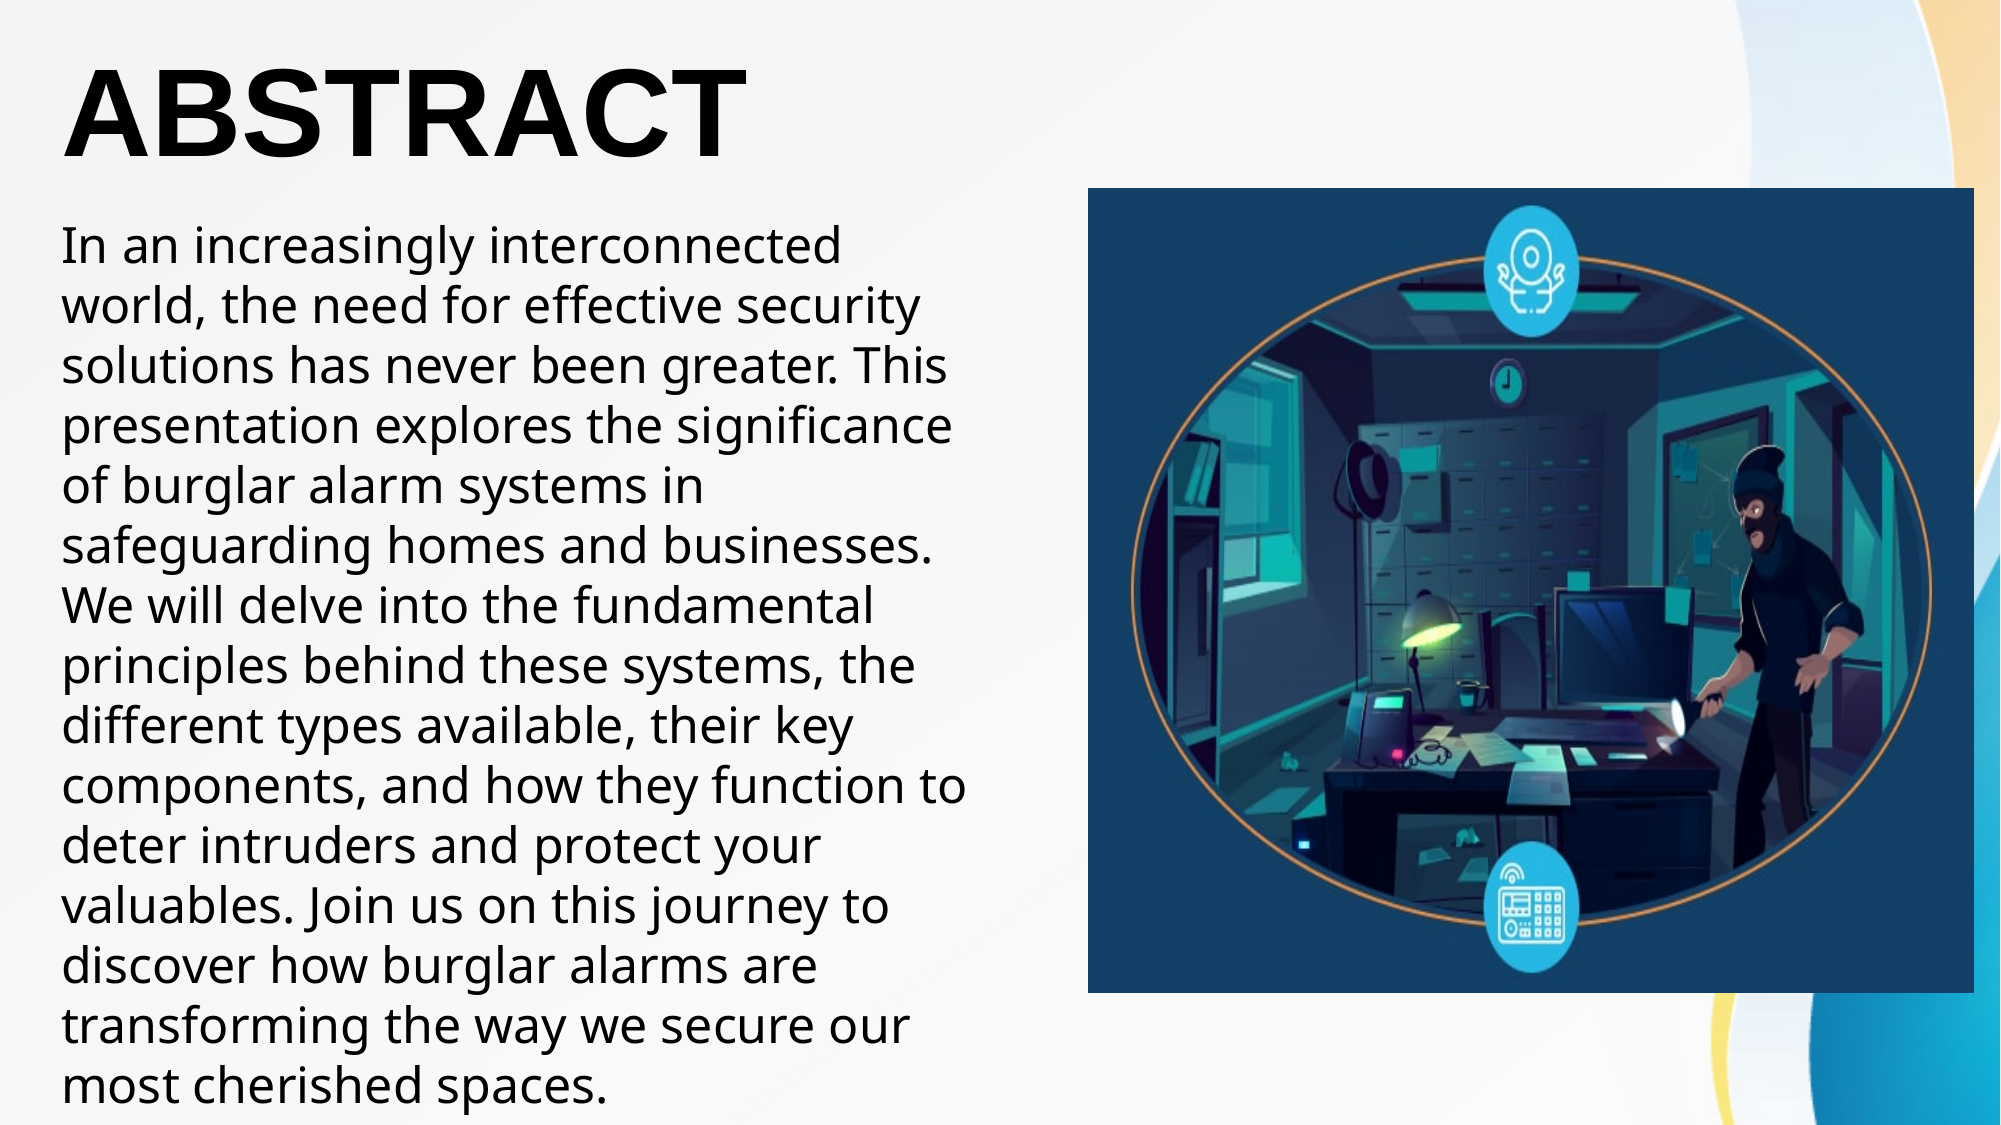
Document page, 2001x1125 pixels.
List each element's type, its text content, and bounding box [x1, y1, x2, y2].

text_box ABSTRACT [46, 24, 879, 189]
text_box In an increasingly interconnected world, the need for effective security solutions has never been greater. This presentation explores the significance of burglar alarm systems in safeguarding homes and businesses. We will delve into the fundamental principles behind these systems, the different types available, their key components, and how they function to deter intruders and protect your valuables. Join us on this journey to discover how burglar alarms are transforming the way we secure our most cherished spaces. [46, 206, 985, 1106]
picture [0, 0, 2001, 1125]
